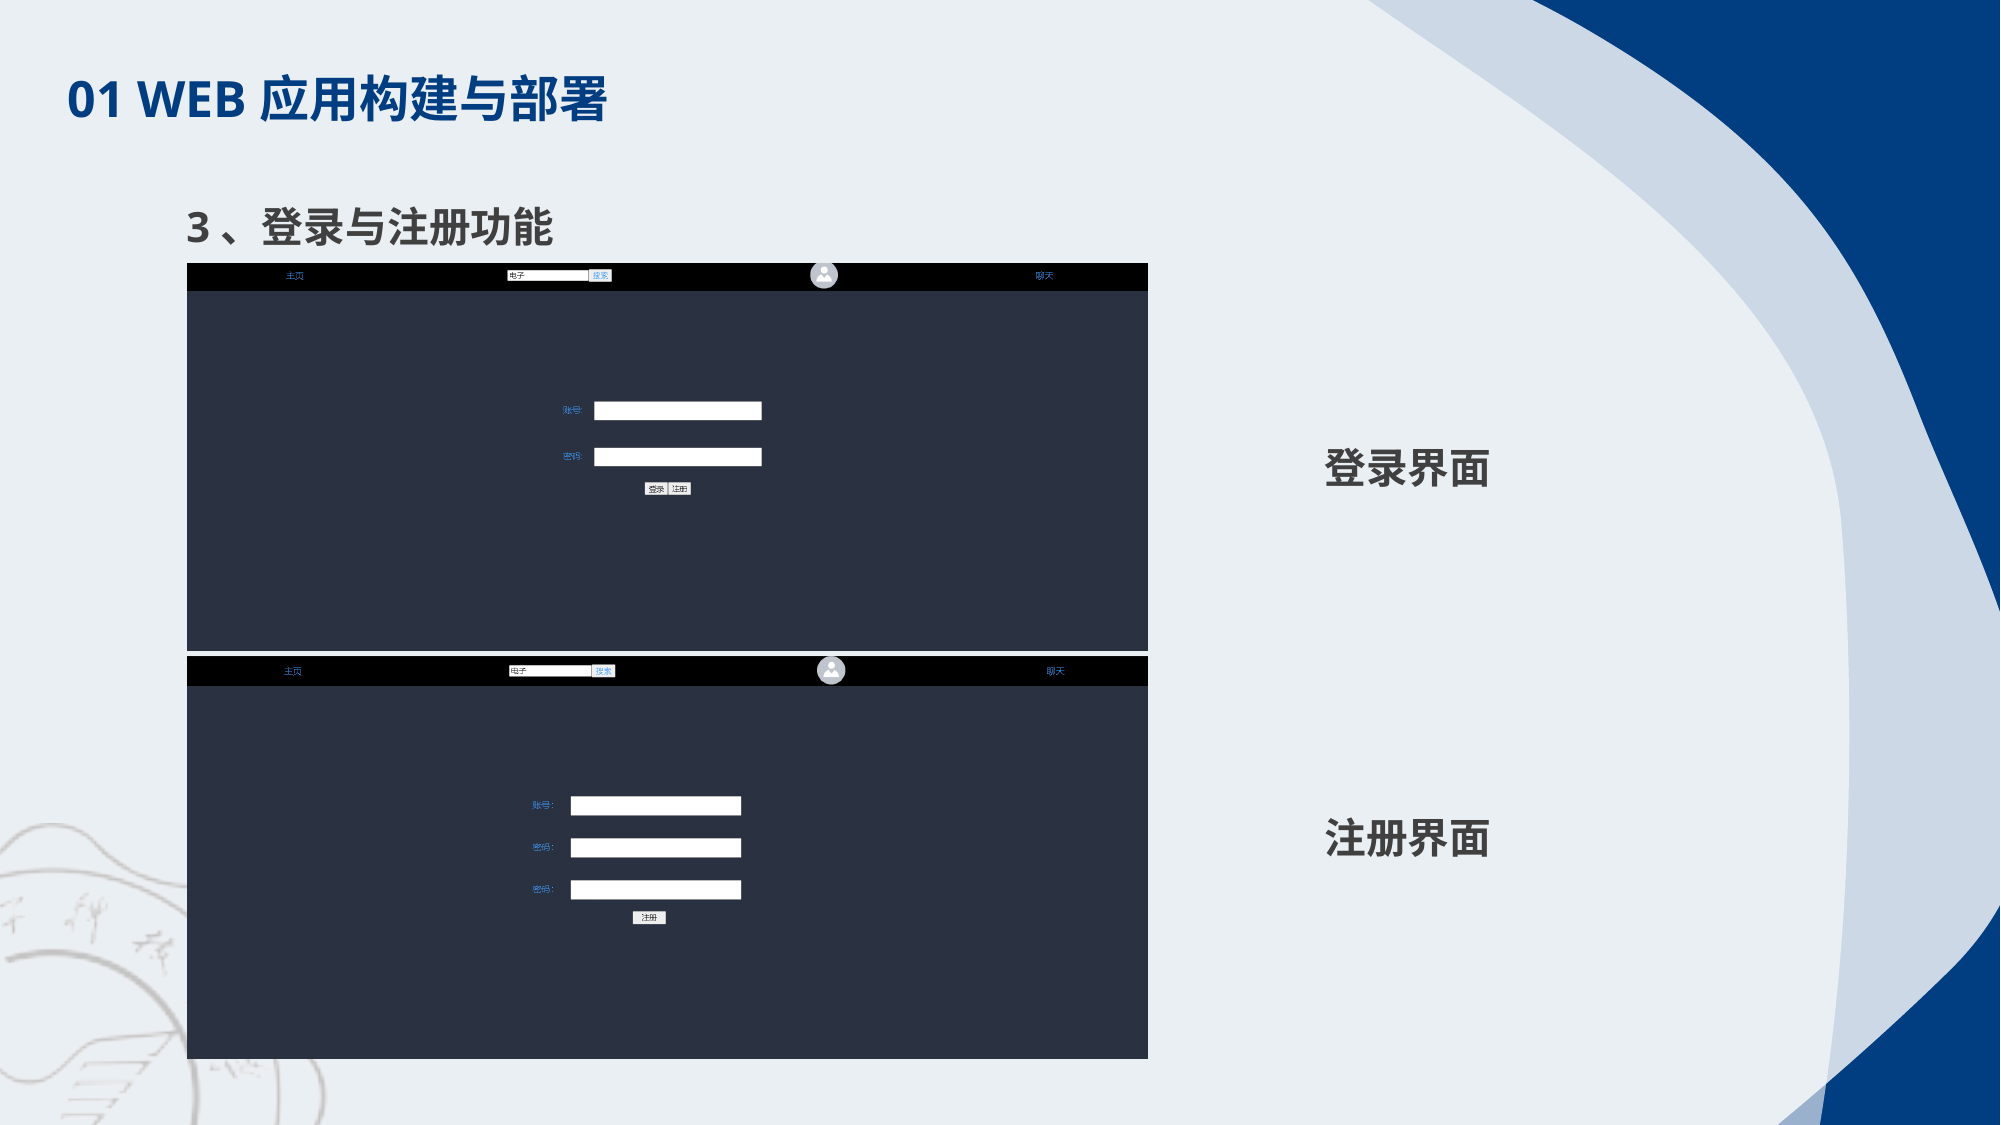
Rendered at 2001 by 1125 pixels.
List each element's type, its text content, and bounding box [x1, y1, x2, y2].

list 01 WEB应用构建与部署 [52, 41, 924, 162]
text_box 3、登录与注册功能 [171, 177, 690, 258]
text_box 注册界面 [1309, 789, 1530, 869]
picture [0, 656, 1148, 1125]
picture [187, 263, 1148, 651]
text_box 登录界面 [1309, 419, 1530, 500]
